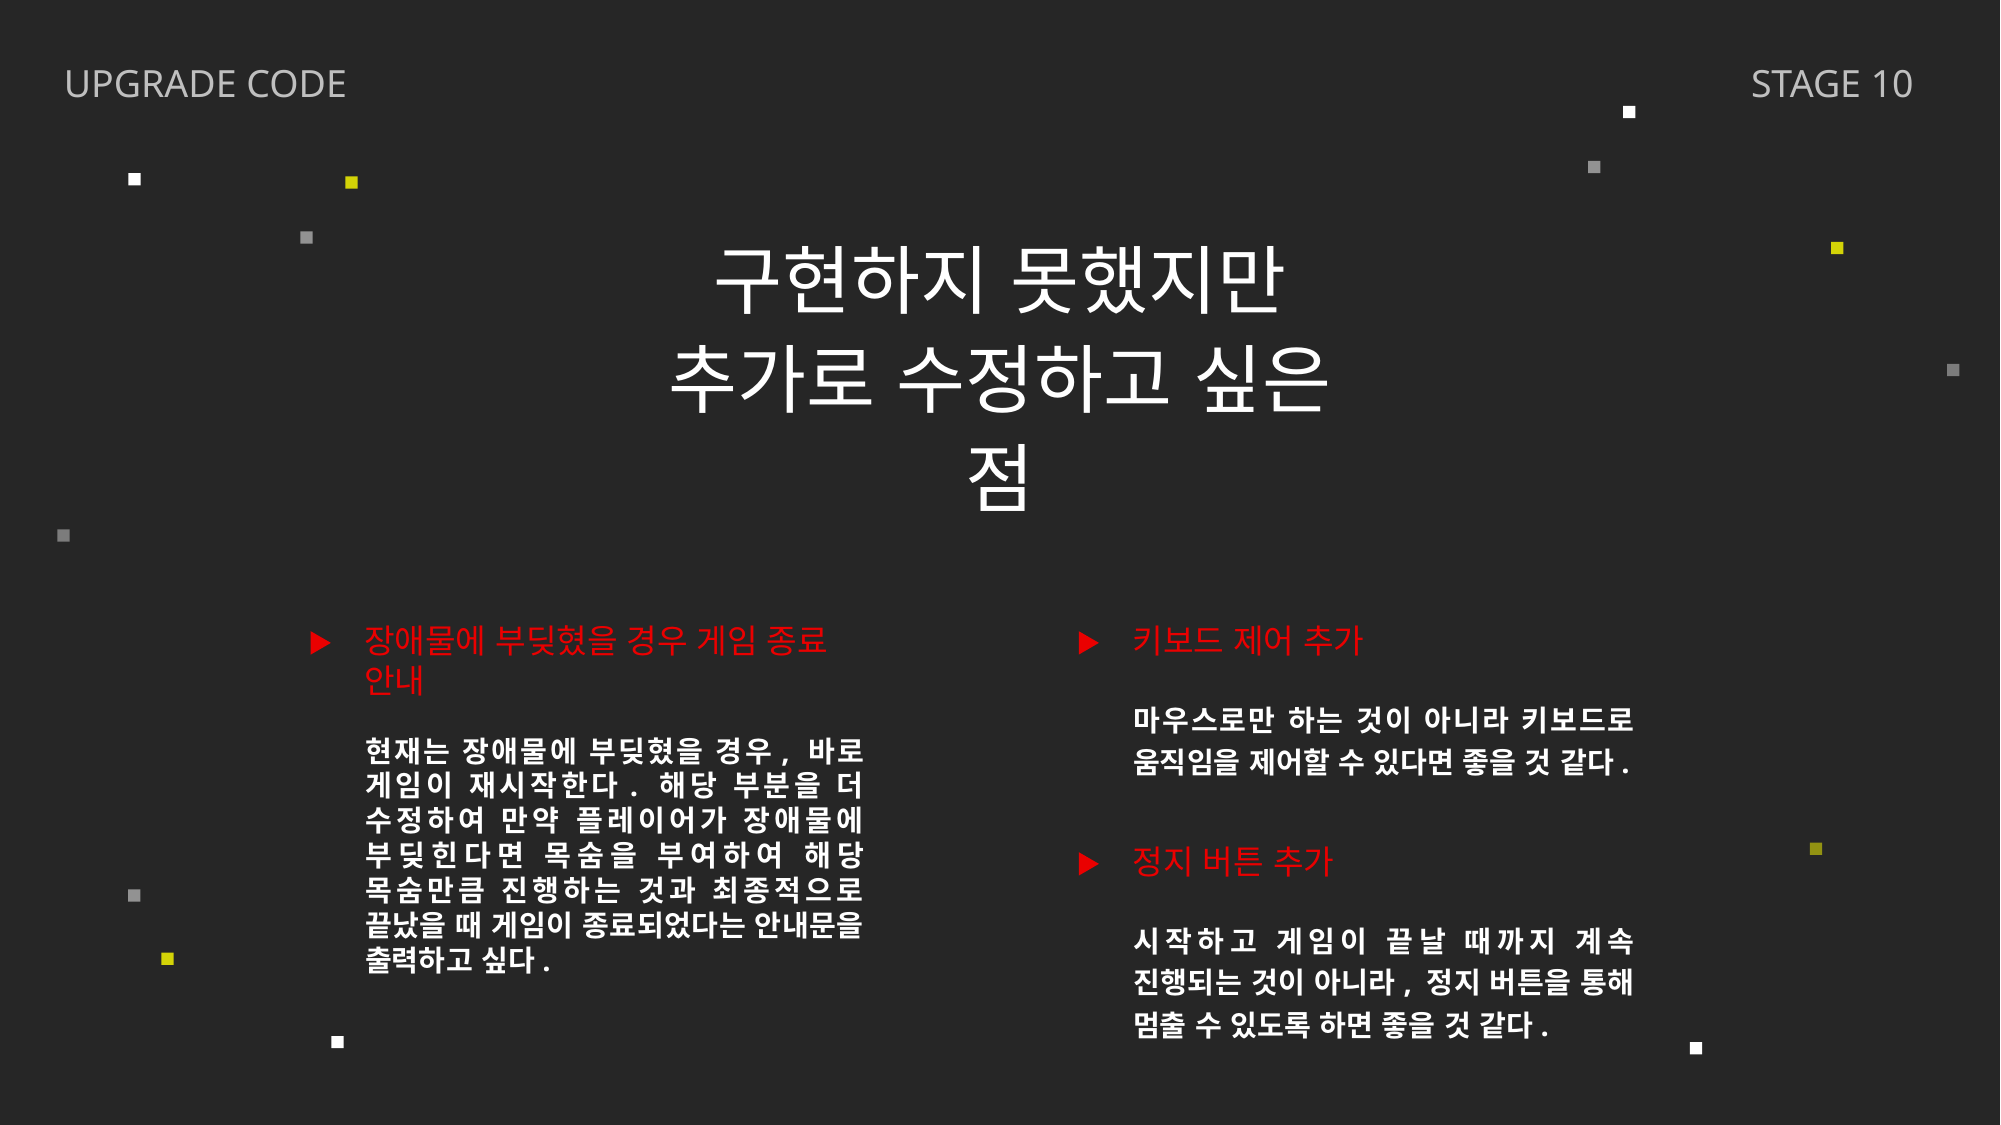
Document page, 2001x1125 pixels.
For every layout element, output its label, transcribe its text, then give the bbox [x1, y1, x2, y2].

text_box 현재는 장애물에 부딪혔을 경우, 바로 게임이 재시작한다. 해당 부분을 더 수정하여 만약 플레이어가 장애물에 부딪힌다면 목숨을 부여하여 해당 목숨만큼 진행하는 것과 최종적으로 끝났을 때 게임이 종료되었다는 안내문을 출력하고 싶다. [350, 725, 880, 985]
text_box [127, 888, 141, 903]
text_box [344, 175, 359, 190]
text_box [309, 629, 333, 657]
text_box [299, 230, 314, 245]
text_box [1946, 363, 1960, 377]
text_box 키보드 제어 추가 [1117, 612, 1703, 668]
text_box 구현하지 못했지만 추가로 수정하고 싶은 점 [651, 217, 1349, 530]
text_box STAGE 10 [1736, 52, 1929, 113]
text_box [330, 1035, 345, 1049]
text_box [1077, 629, 1102, 657]
text_box [1587, 160, 1601, 174]
text_box [1077, 850, 1102, 878]
text_box [1809, 842, 1823, 856]
text_box [56, 528, 71, 543]
text_box [1830, 241, 1844, 255]
text_box 마우스로만 하는 것이 아니라 키보드로 움직임을 제어할 수 있다면 좋을 것 같다. [1118, 687, 1650, 787]
text_box UPGRADE CODE [49, 52, 362, 113]
text_box 장애물에 부딪혔을 경우 게임 종료 안내 [349, 612, 848, 708]
text_box 정지 버튼 추가 [1117, 833, 1703, 889]
text_box [160, 952, 175, 966]
text_box 시작하고 게임이 끝날 때까지 계속 진행되는 것이 아니라, 정지 버튼을 통해 멈출 수 있도록 하면 좋을 것 같다. [1118, 908, 1650, 1050]
text_box [1689, 1041, 1703, 1055]
text_box [1622, 105, 1636, 119]
text_box [127, 172, 142, 186]
